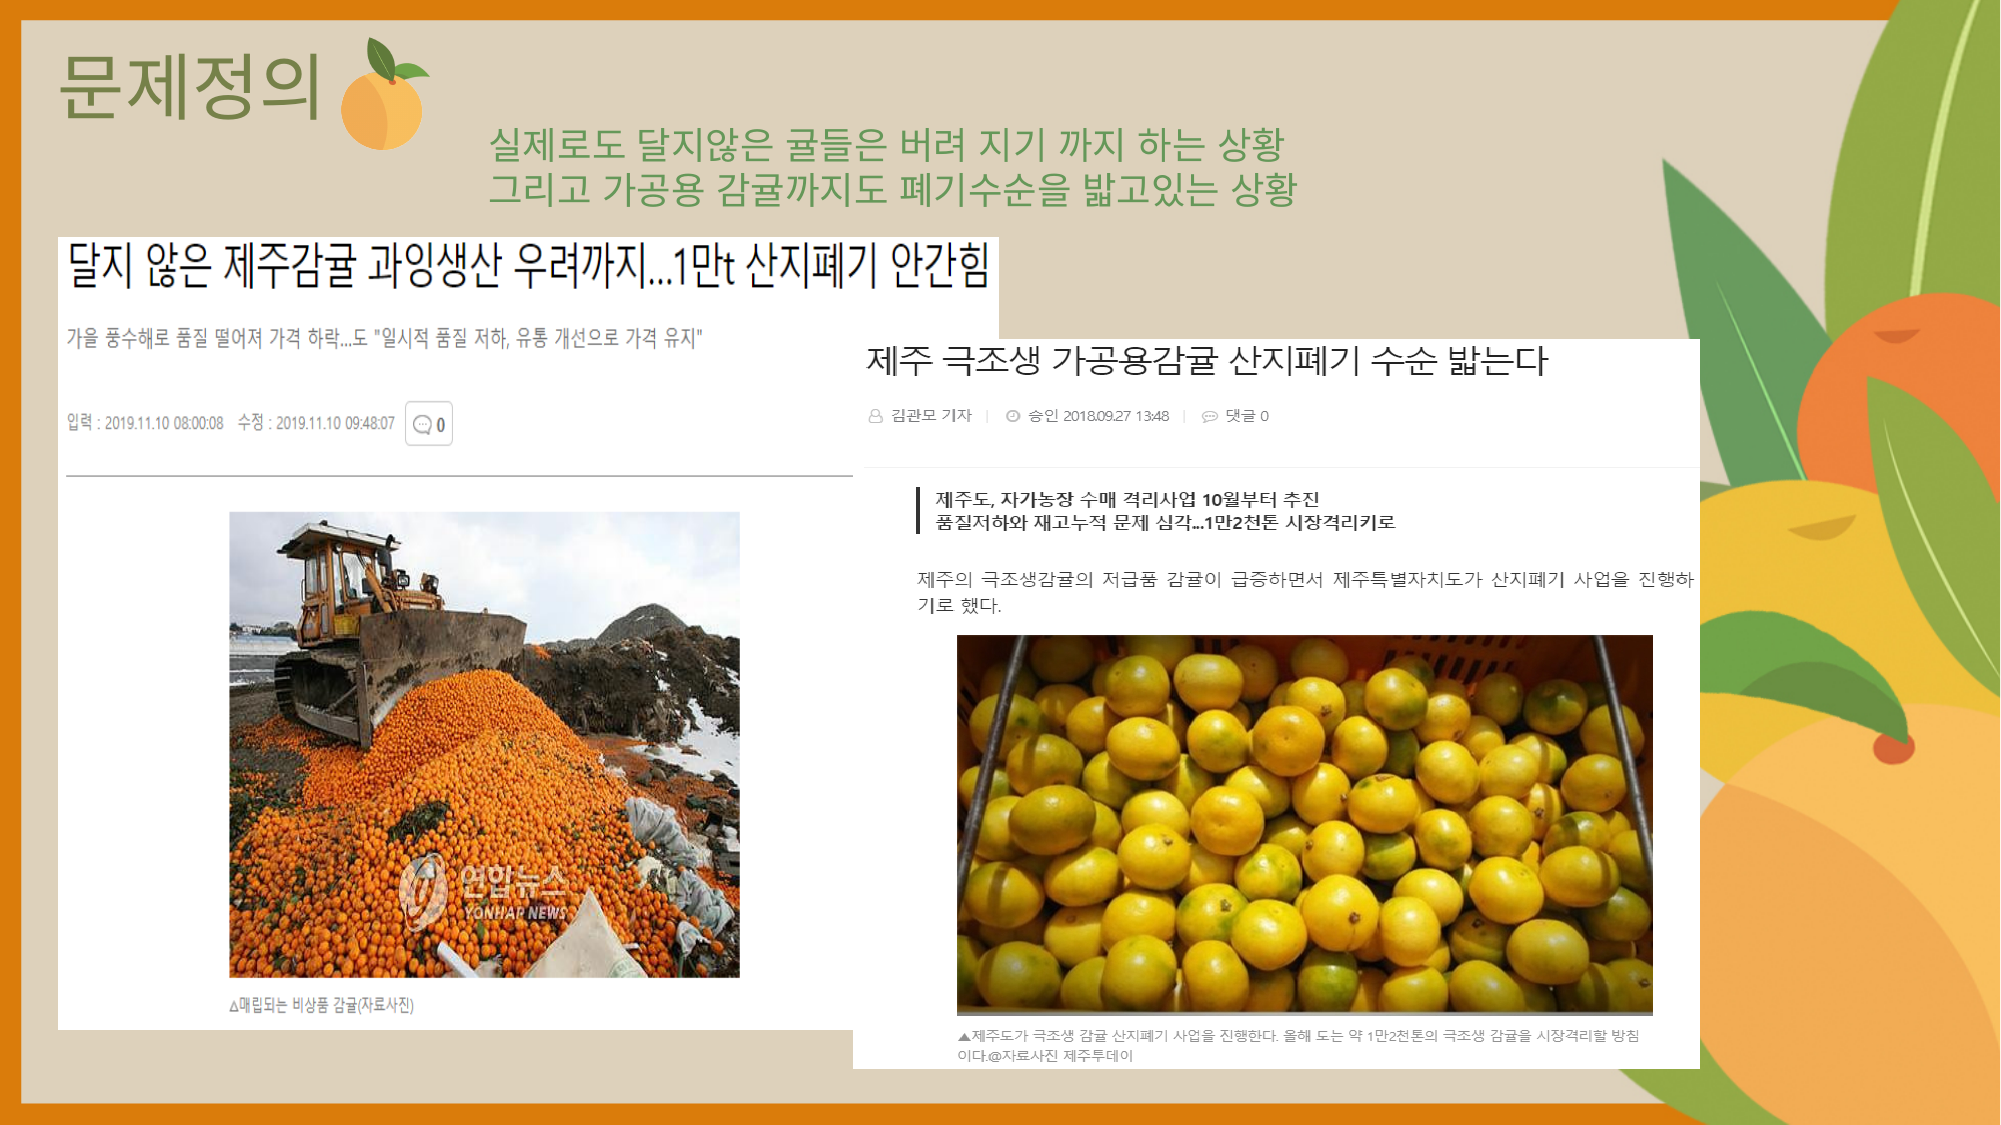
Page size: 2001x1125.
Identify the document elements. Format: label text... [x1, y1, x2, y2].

text_box 실제로도 달지않은 귤들은 버려 지기 까지 하는 상황 그리고 가공용 감귤까지도 폐기수순을 밟고있는 상황 [473, 114, 1316, 220]
picture [0, 0, 2001, 1125]
text_box 문제정의 [43, 34, 319, 137]
